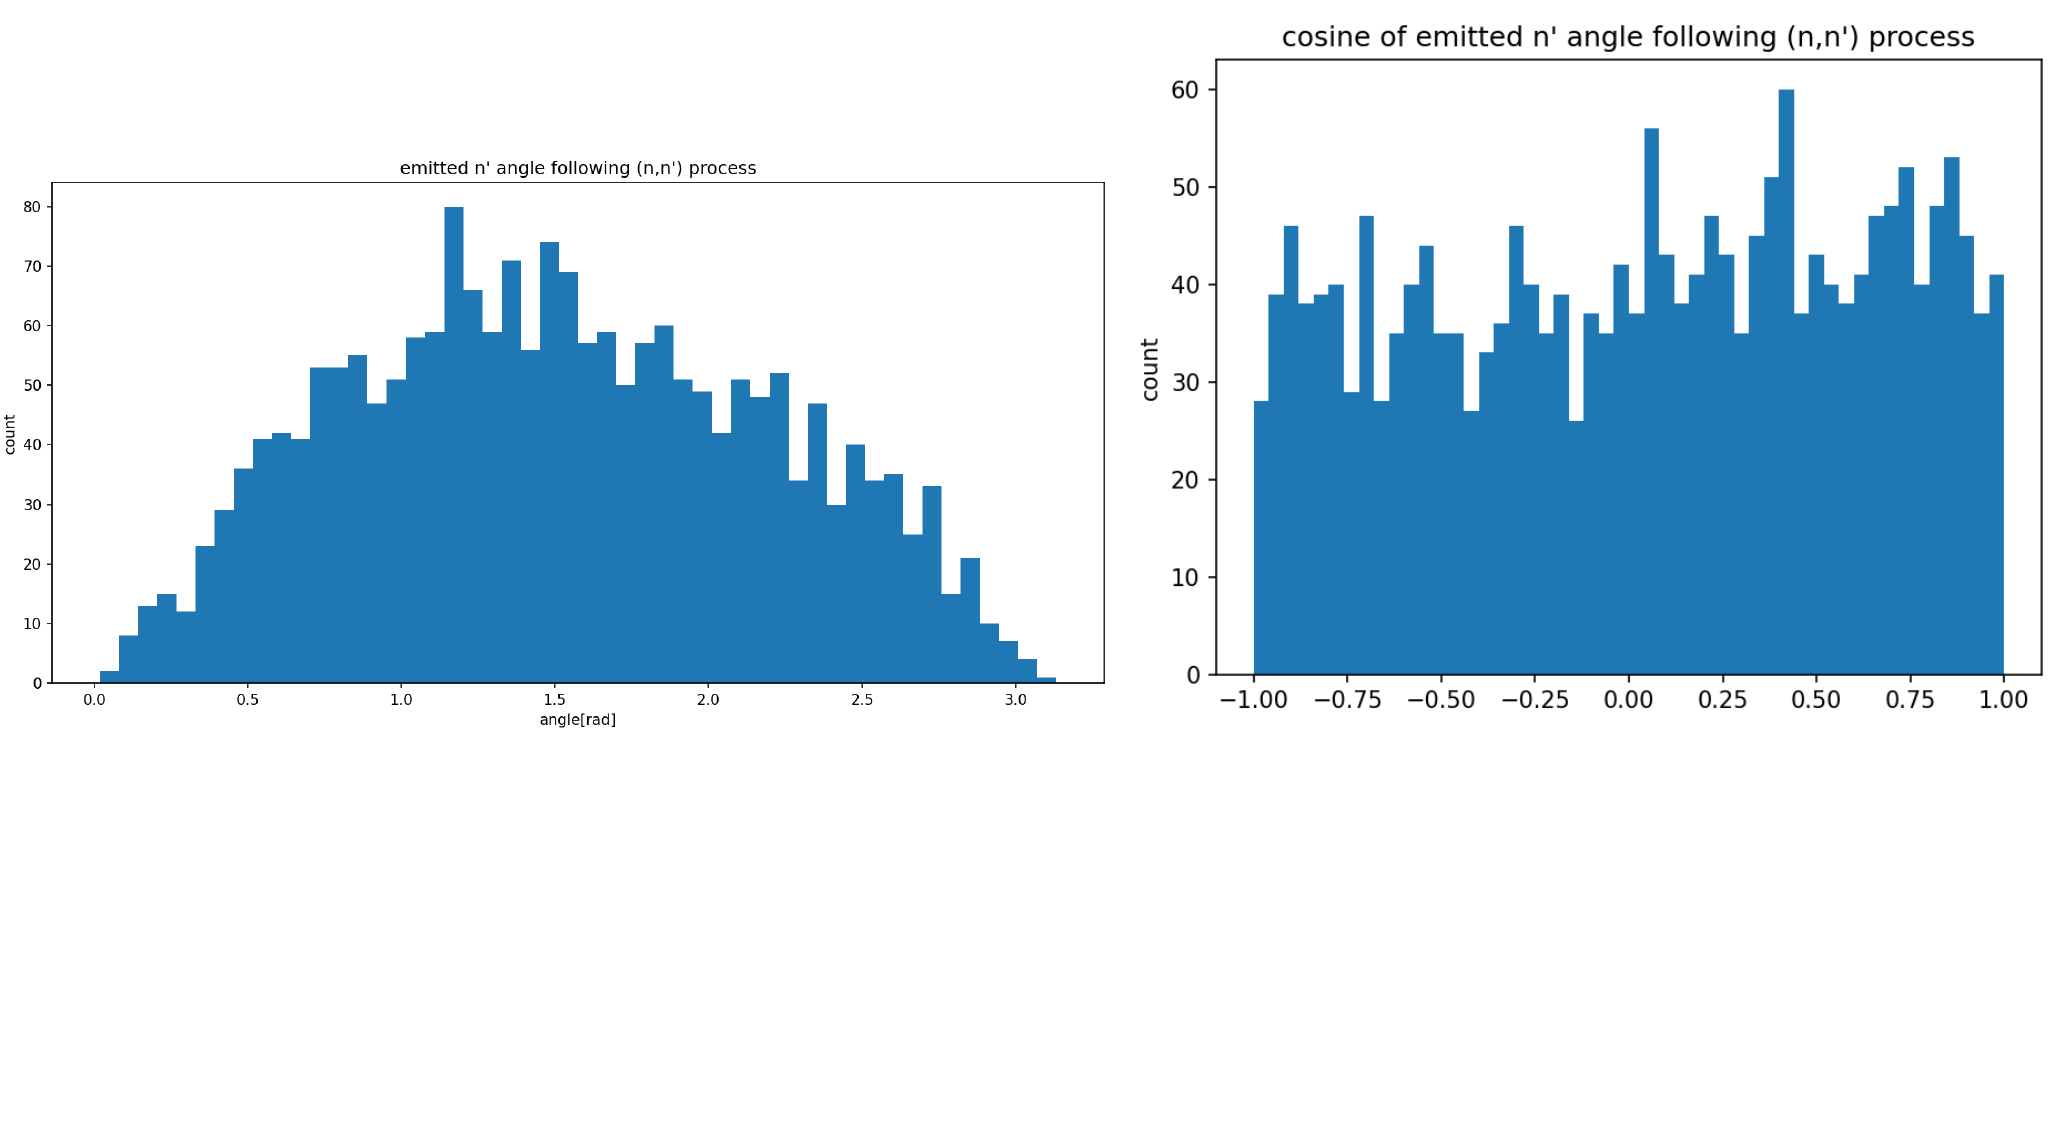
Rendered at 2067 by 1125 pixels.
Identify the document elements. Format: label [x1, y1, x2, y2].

picture [0, 149, 1108, 728]
picture [1122, 12, 2055, 728]
